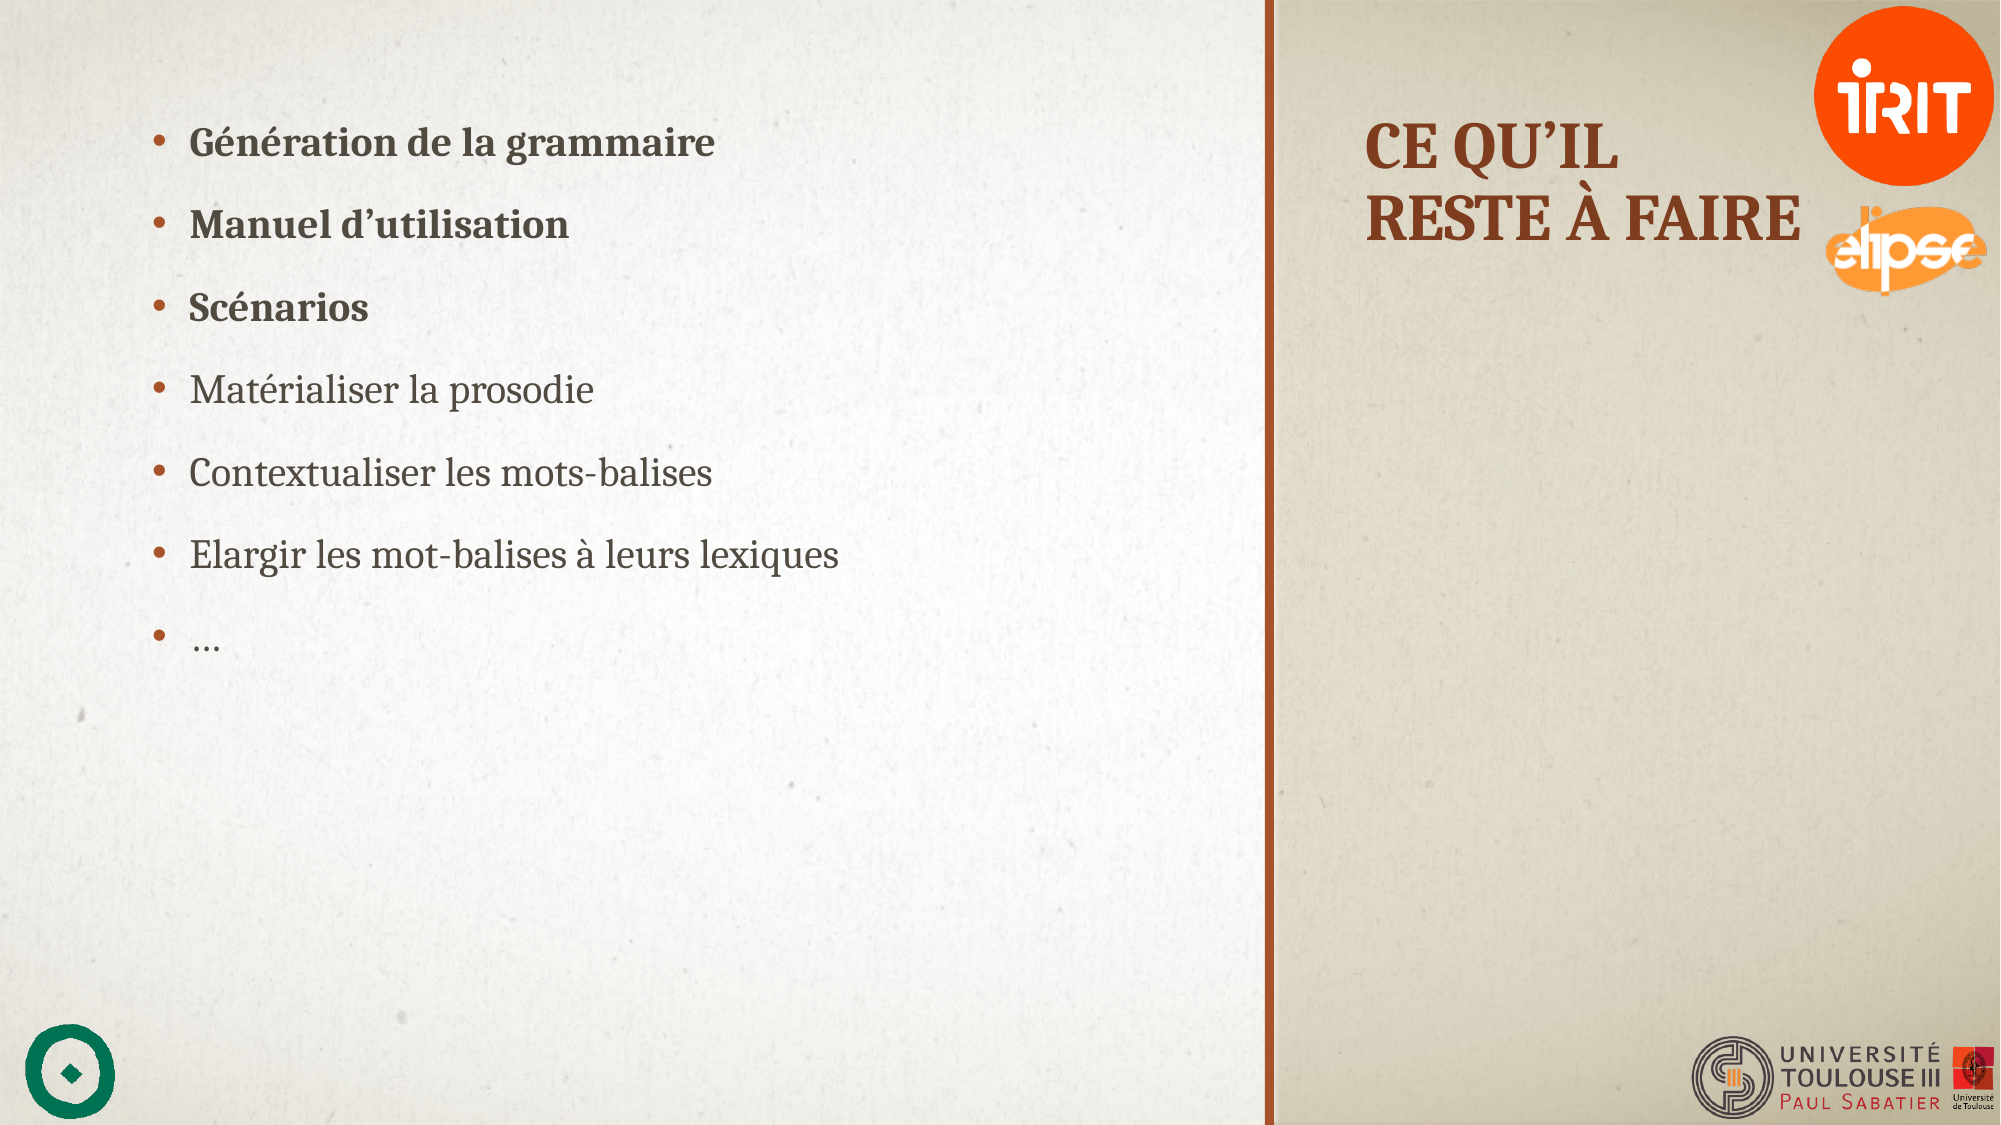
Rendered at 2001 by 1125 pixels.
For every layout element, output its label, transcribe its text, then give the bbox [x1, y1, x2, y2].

picture [1274, 0, 2001, 1125]
list Génération de la grammaire Manuel d’utilisation Scénarios Matérialiser la prosodie Contextualiser les mots-balises Elargir les mot-balises à leurs lexiques … [129, 112, 1135, 1013]
title Ce qu’il reste à faire [1350, 0, 1920, 263]
picture [0, 0, 1264, 1125]
